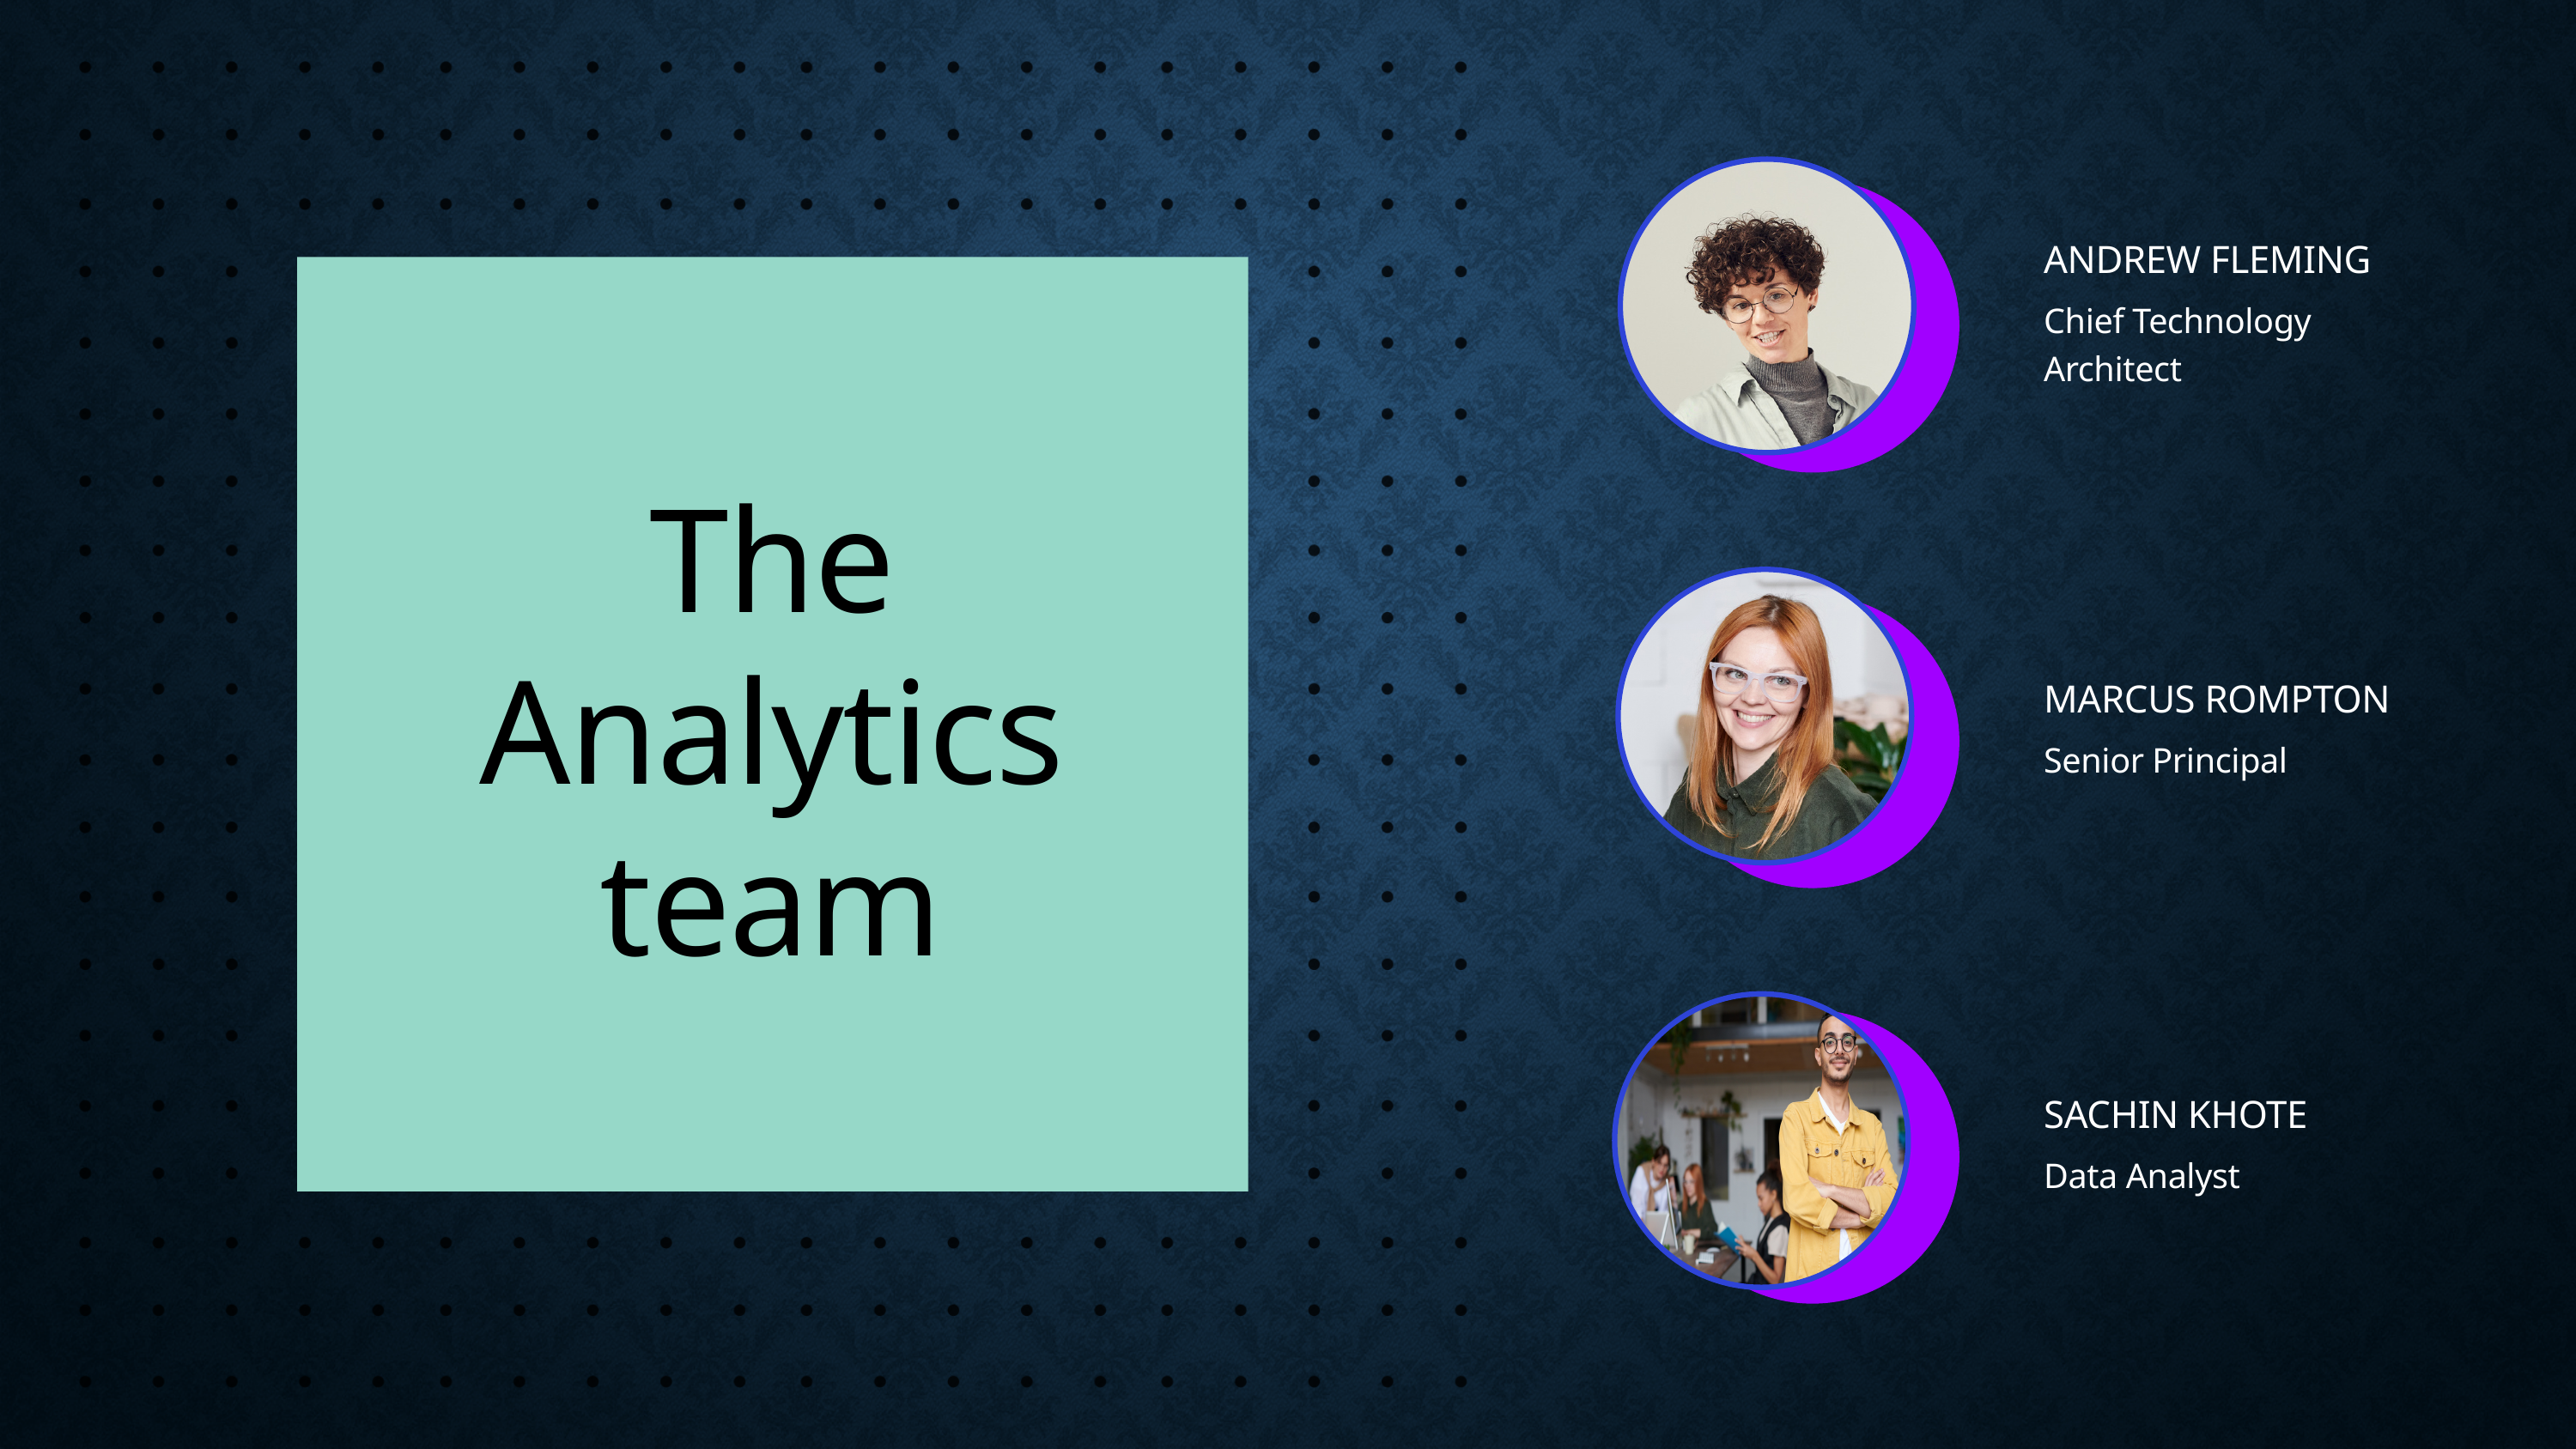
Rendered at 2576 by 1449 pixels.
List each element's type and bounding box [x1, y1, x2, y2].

text_box [1611, 562, 1919, 870]
text_box [2043, 1082, 2413, 1193]
text_box [70, 57, 1473, 1392]
text_box [2043, 667, 2413, 782]
text_box [2043, 227, 2413, 391]
text_box [1612, 155, 1922, 456]
text_box [1665, 594, 1960, 889]
text_box [1665, 178, 1960, 473]
text_box [1909, 1009, 1960, 1305]
text_box [1607, 987, 1916, 1294]
